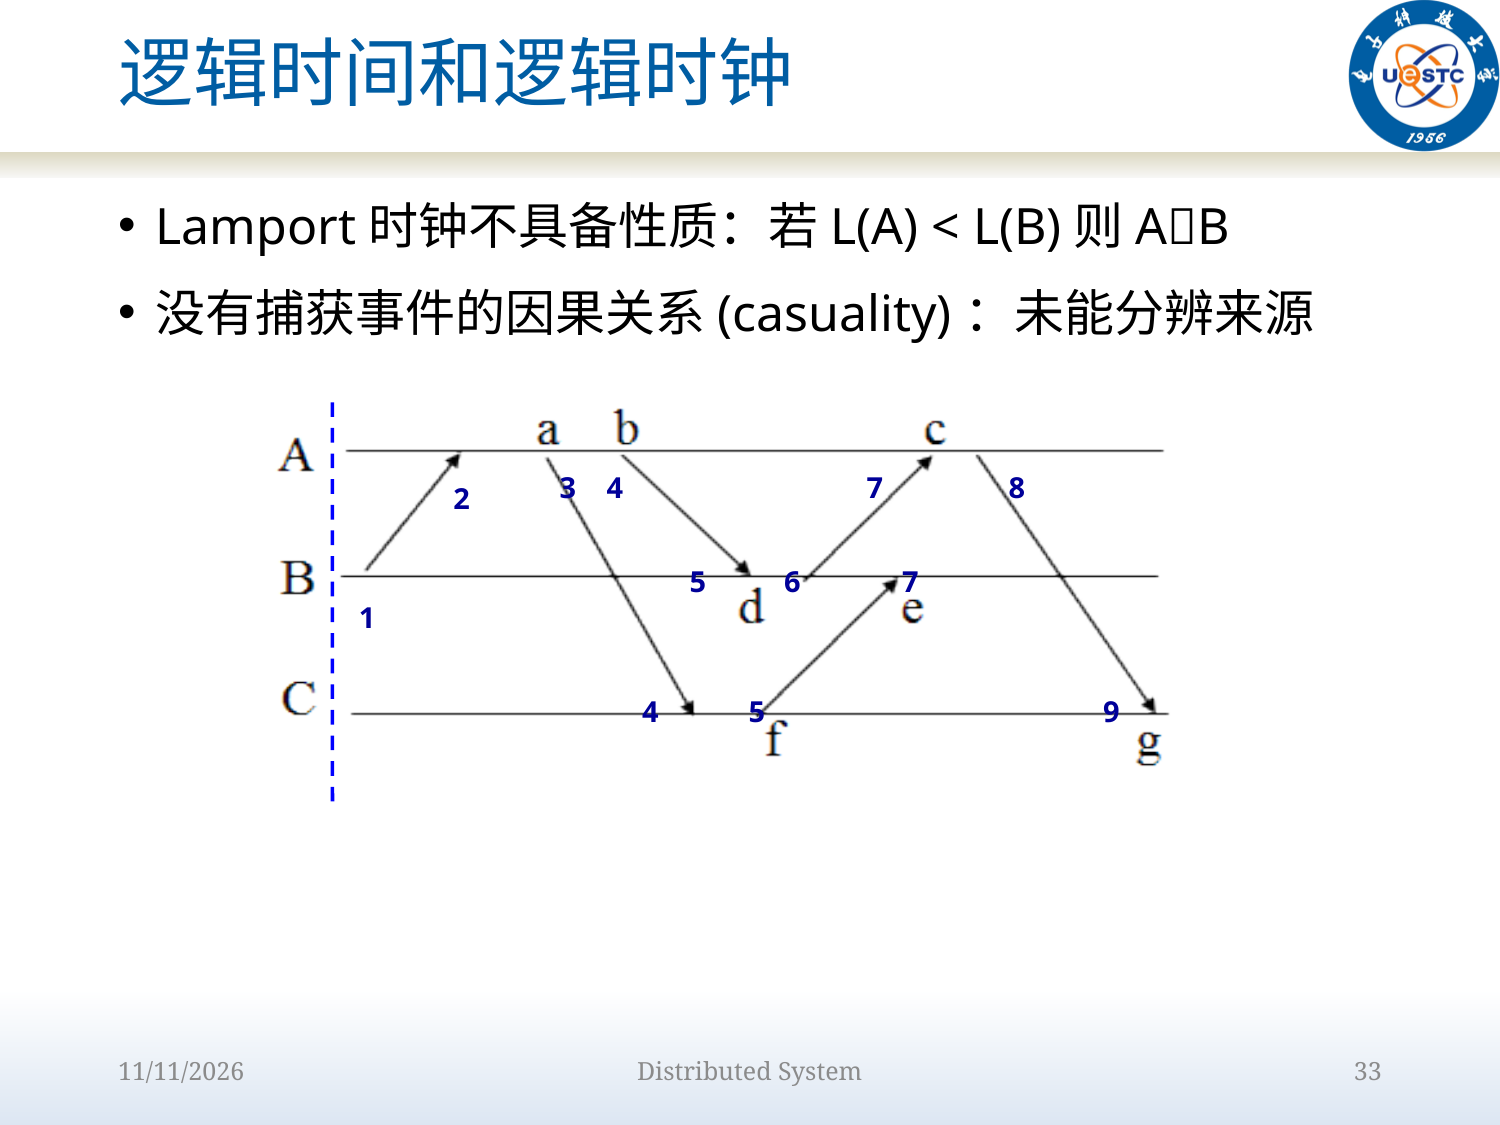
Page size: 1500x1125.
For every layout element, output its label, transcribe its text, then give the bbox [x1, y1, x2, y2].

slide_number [103, 1042, 414, 1103]
list Lamport时钟不具备性质：若L(A) < L(B)则AB 没有捕获事件的因果关系(casuality)：未能分辨来源 [103, 181, 1397, 1014]
slide_number 33 [1085, 1042, 1397, 1103]
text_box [261, 390, 1183, 804]
picture [1348, 0, 1500, 152]
title 逻辑时间和逻辑时钟 [103, 0, 1348, 153]
footer Distributed System [414, 1042, 1085, 1103]
